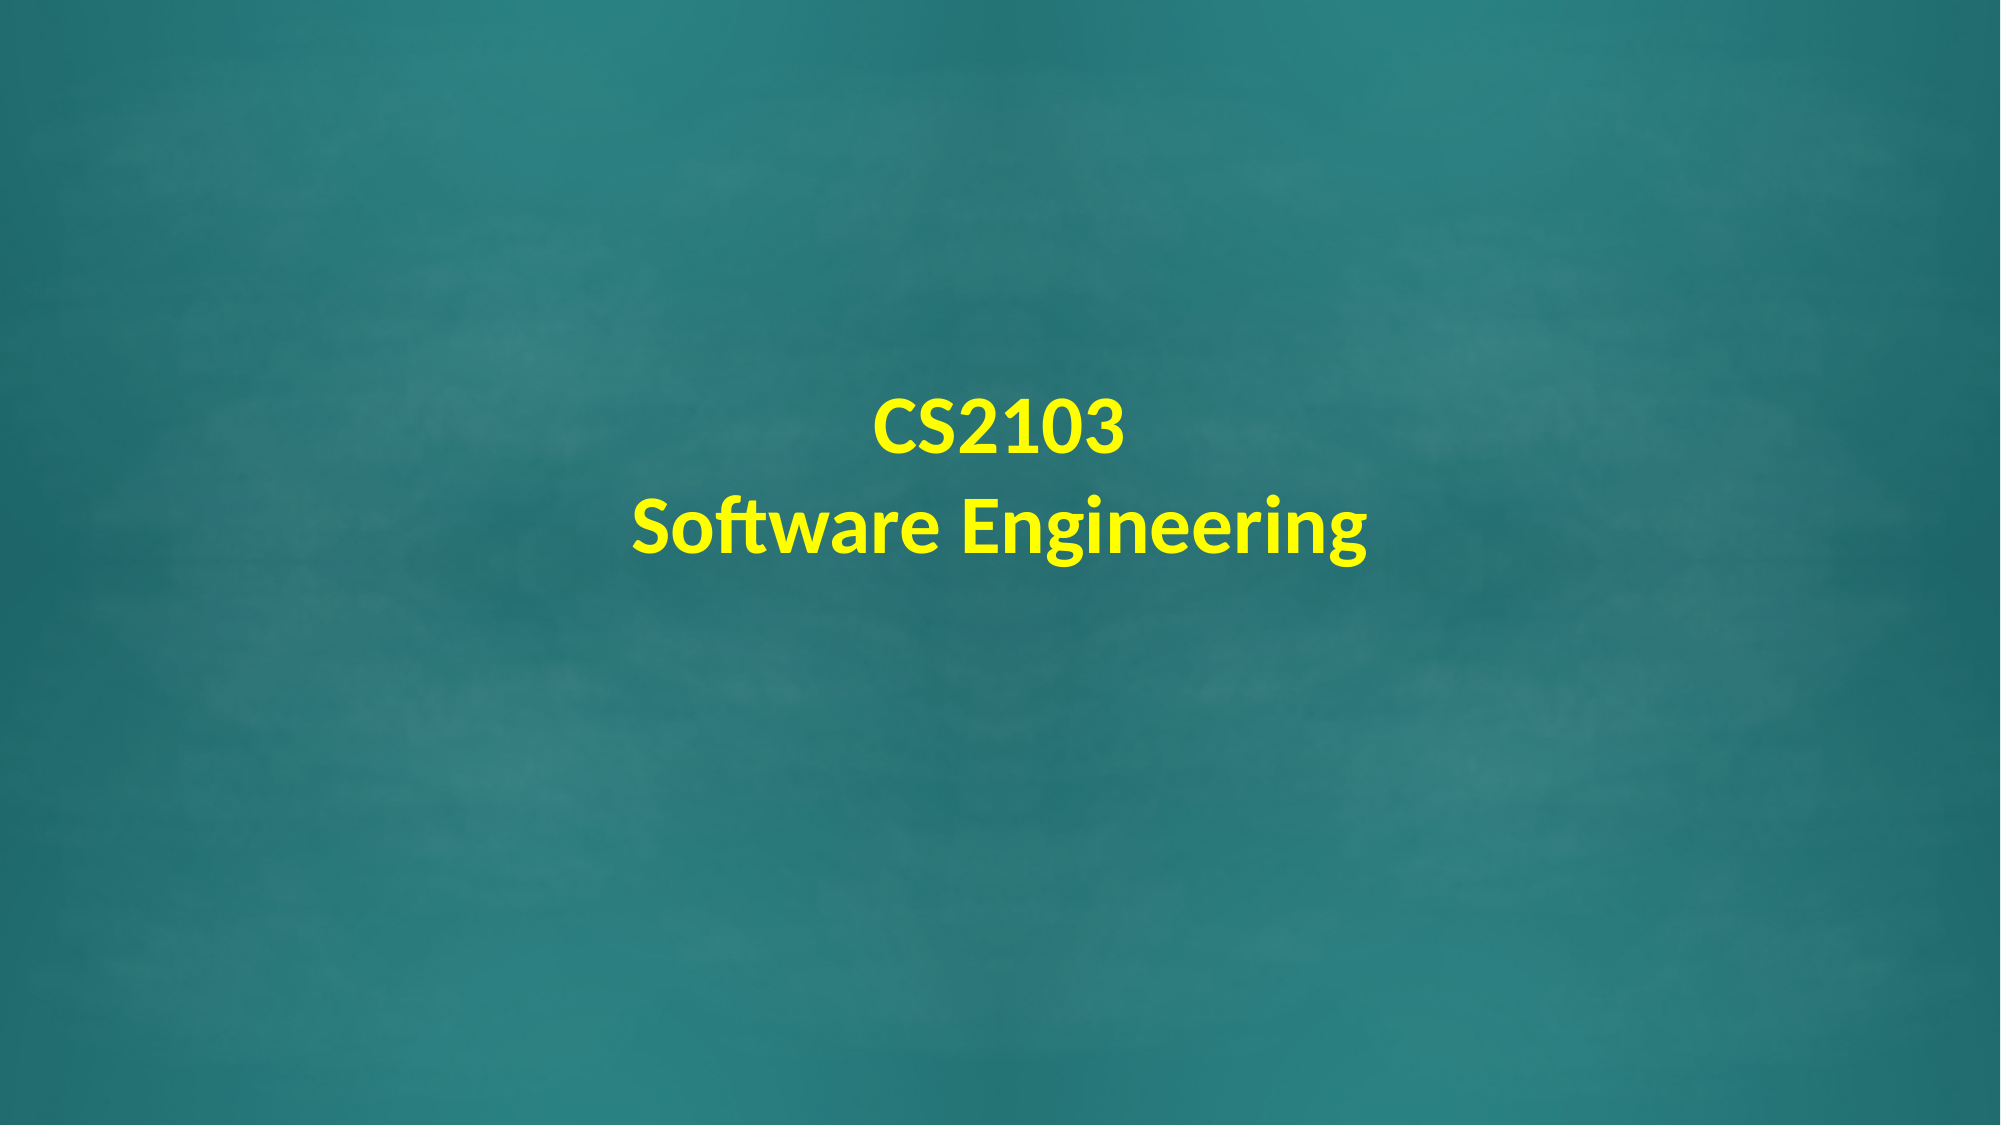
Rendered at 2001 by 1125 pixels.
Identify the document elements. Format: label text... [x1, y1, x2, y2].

picture [0, 0, 2001, 1125]
title CS2103 Software Engineering [150, 349, 1850, 591]
